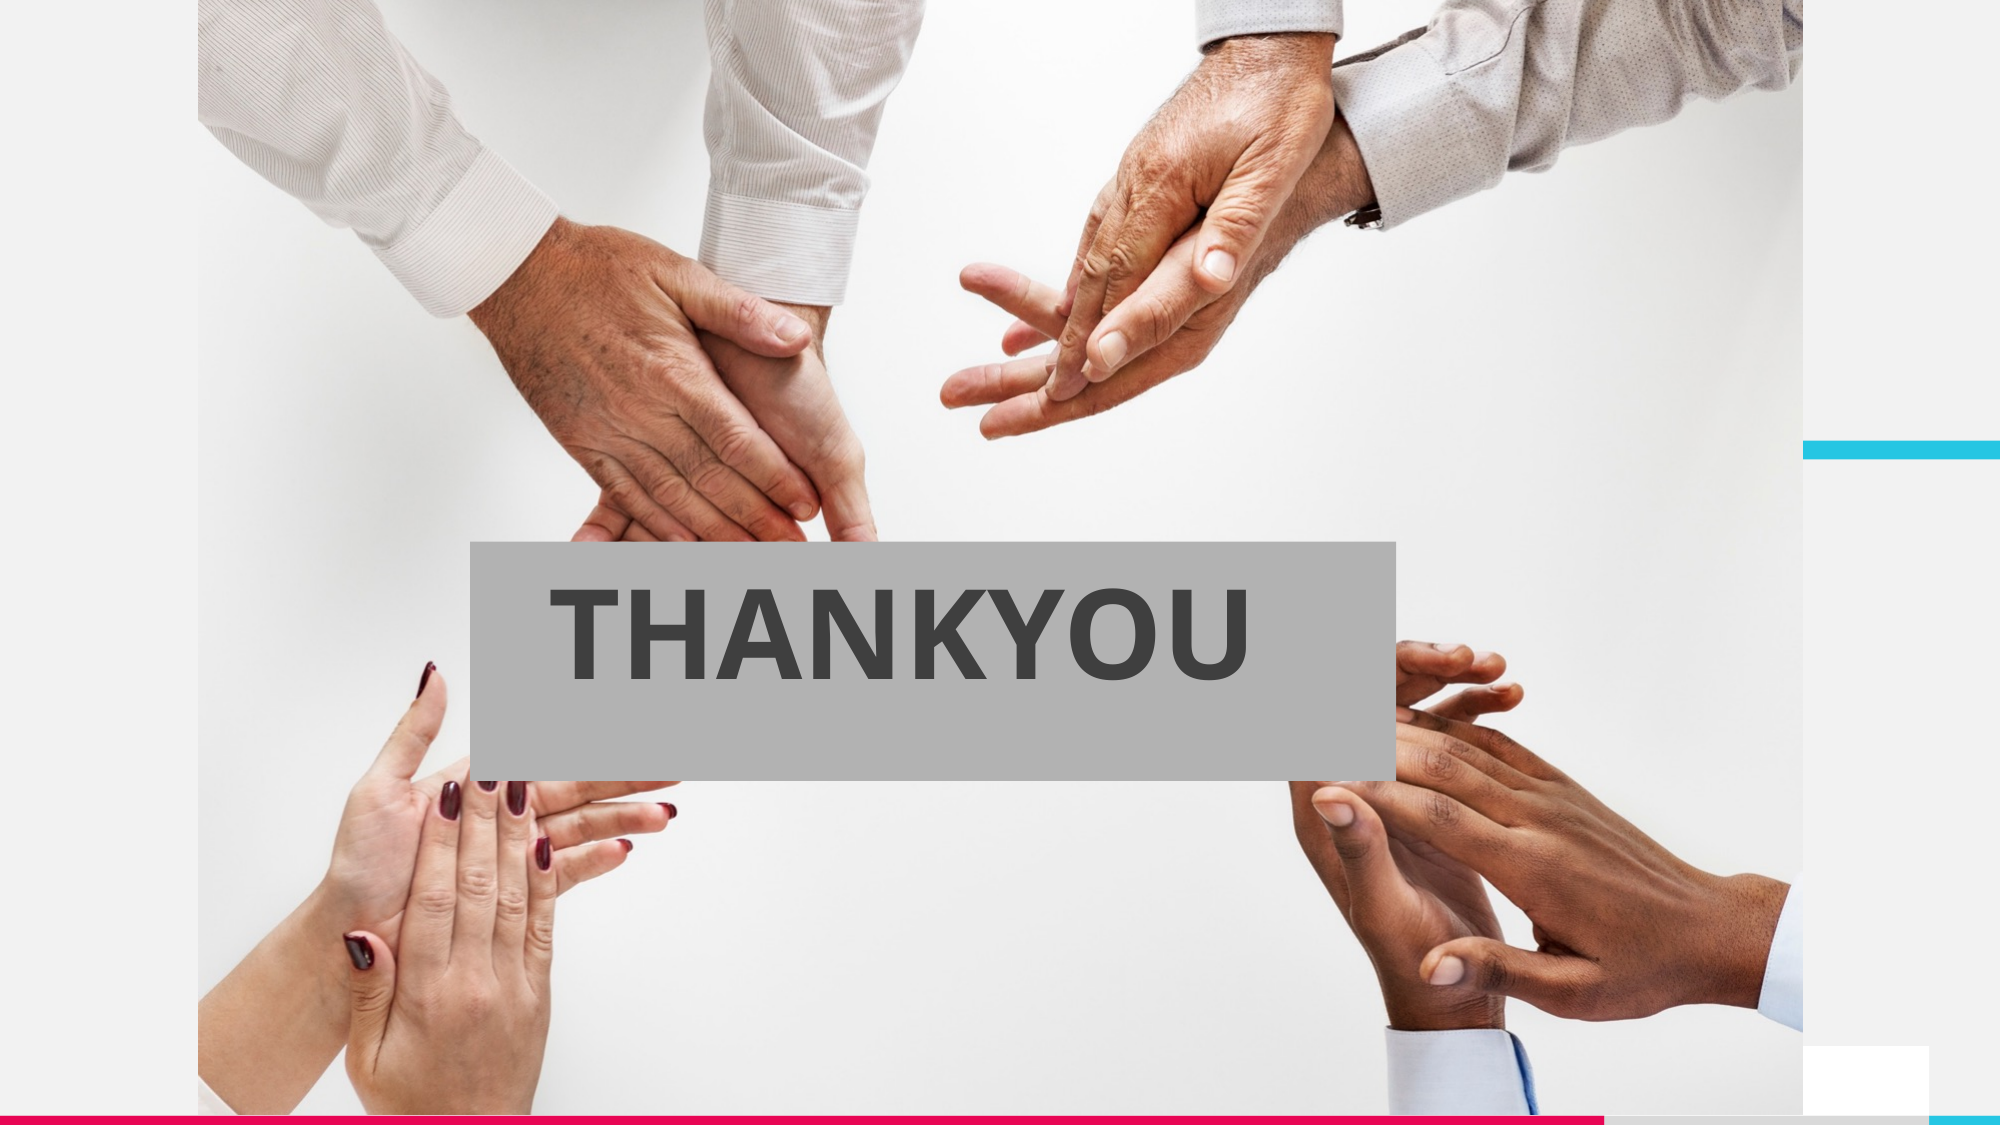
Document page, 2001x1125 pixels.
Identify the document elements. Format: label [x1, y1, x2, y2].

picture [197, 0, 1803, 1116]
